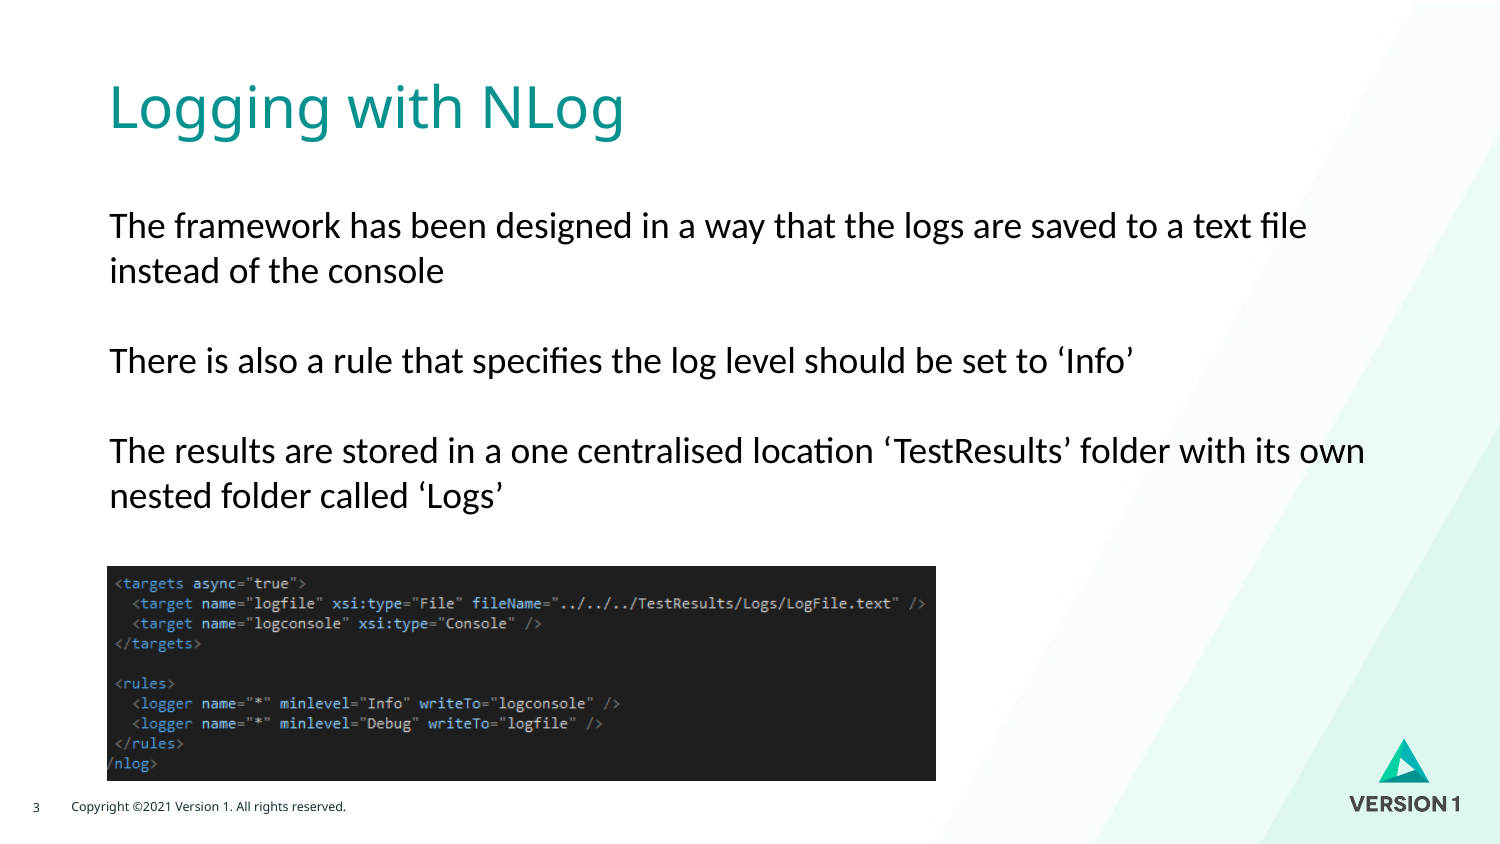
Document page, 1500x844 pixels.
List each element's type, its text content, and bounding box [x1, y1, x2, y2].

title Logging with NLog [93, 63, 1128, 151]
picture [0, 3, 1500, 844]
list The framework has been designed in a way that the logs are saved to a text file instead of the console There is also a rule that specifies the log level should be set to ‘Info’ The results are stored in a one centralised location ‘TestResults’ folder with its own nested folder called ‘Logs’ [94, 193, 1406, 683]
